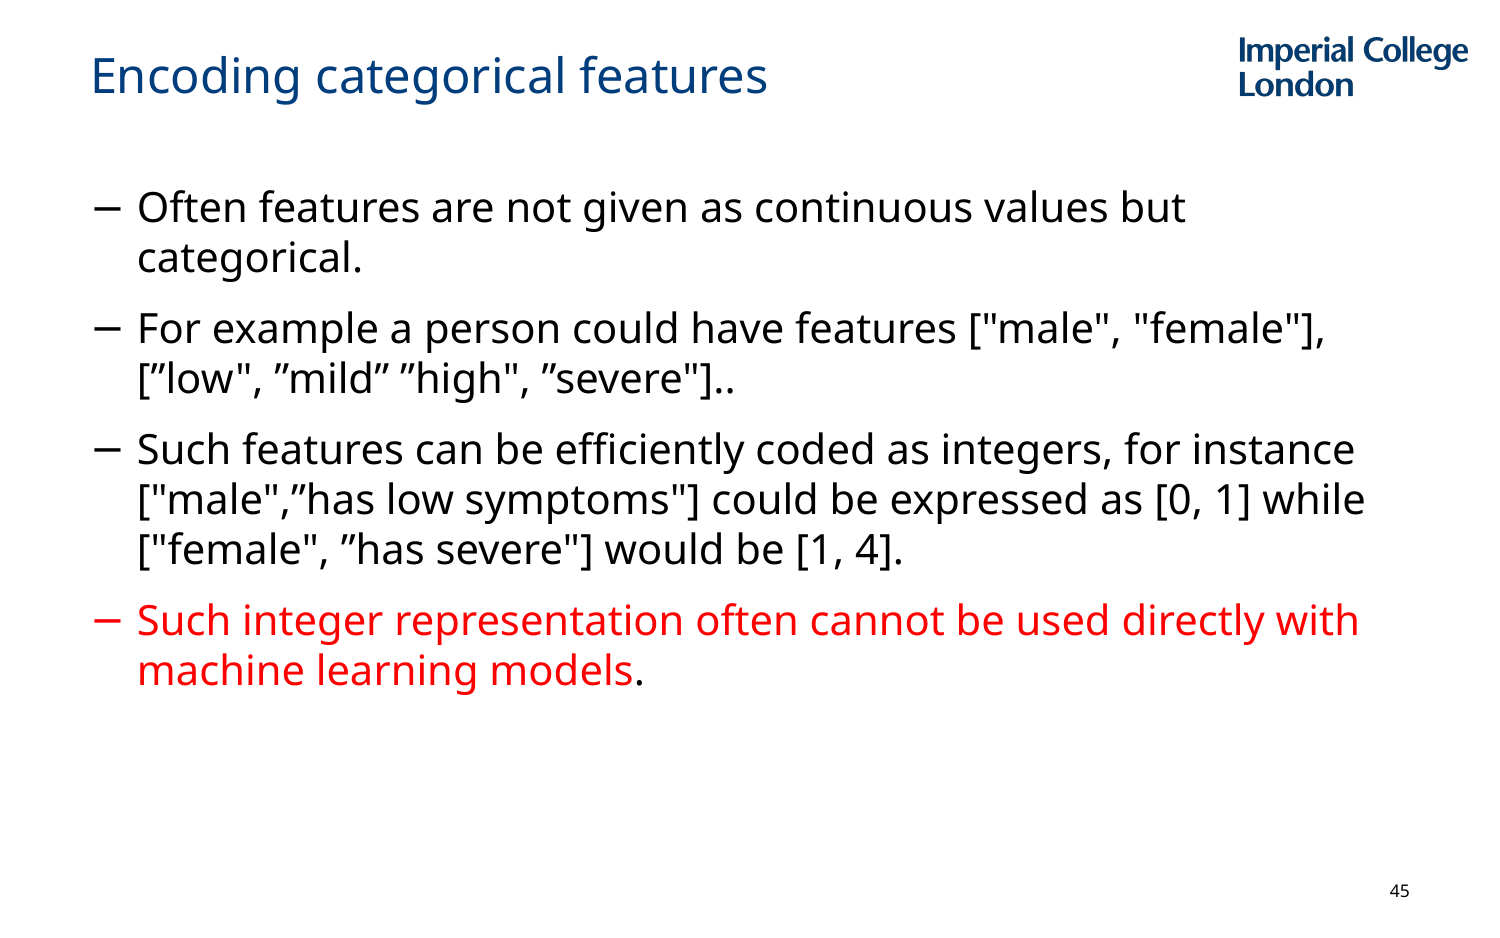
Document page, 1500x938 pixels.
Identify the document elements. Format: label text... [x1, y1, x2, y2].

slide_number 45 [1074, 872, 1426, 920]
list Often features are not given as continuous values but categorical. For example a person could have features ["male", "female"], [”low", ”mild” ”high", ”severe"].. Such features can be efficiently coded as integers, for instance ["male",”has low symptoms"] could be expressed as [0, 1] while ["female", ”has severe"] would be [1, 4]. Such integer representation often cannot be used directly with machine learning models. [75, 173, 1425, 853]
picture [1425, 18, 1486, 114]
title Encoding categorical features [75, 0, 1425, 153]
